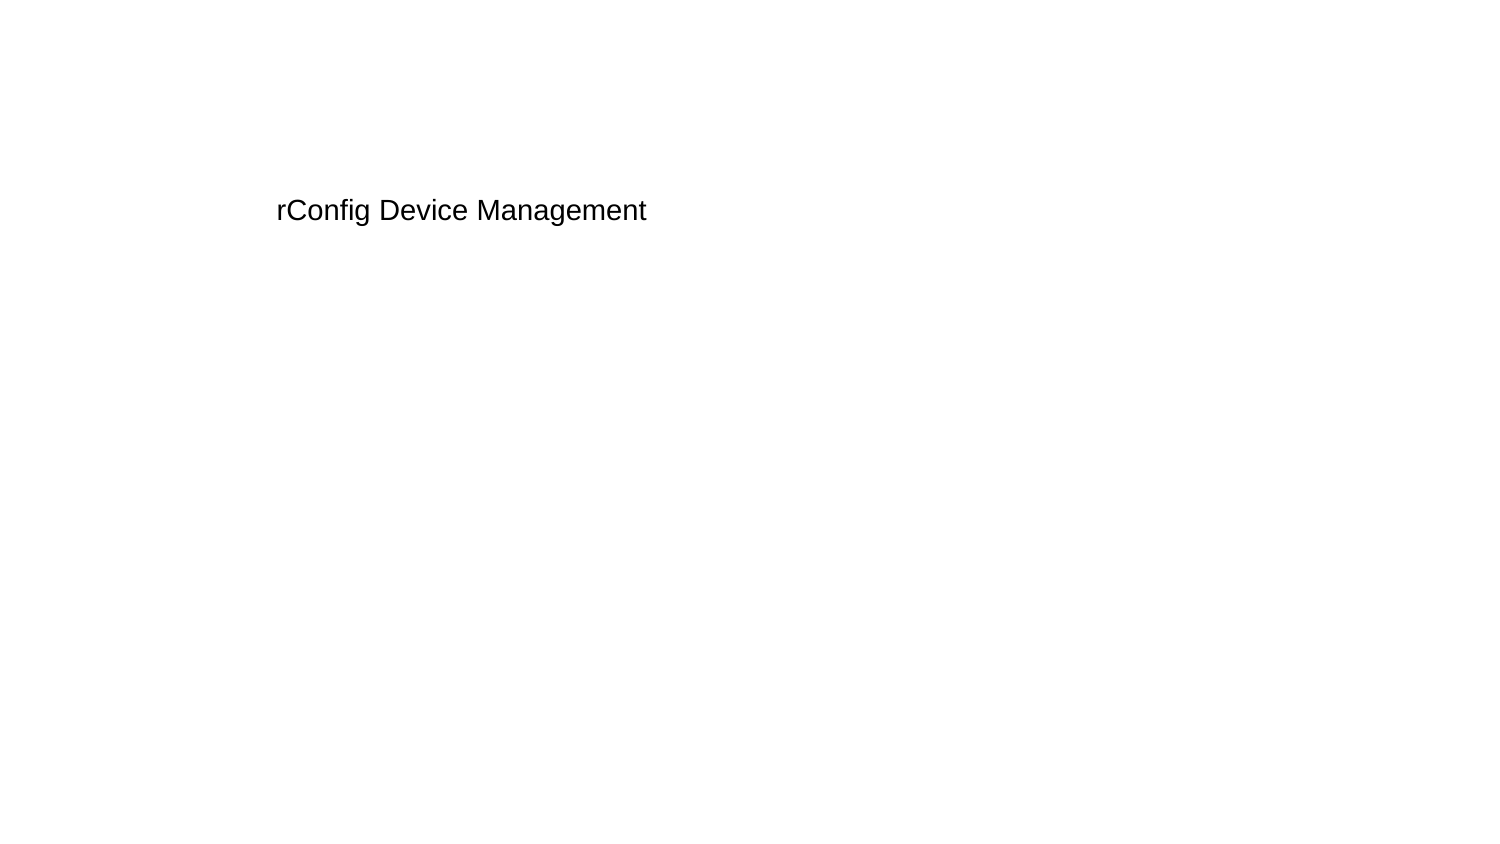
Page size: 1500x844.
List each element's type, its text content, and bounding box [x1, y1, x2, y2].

text_box rConfig Device Management [261, 176, 1430, 313]
